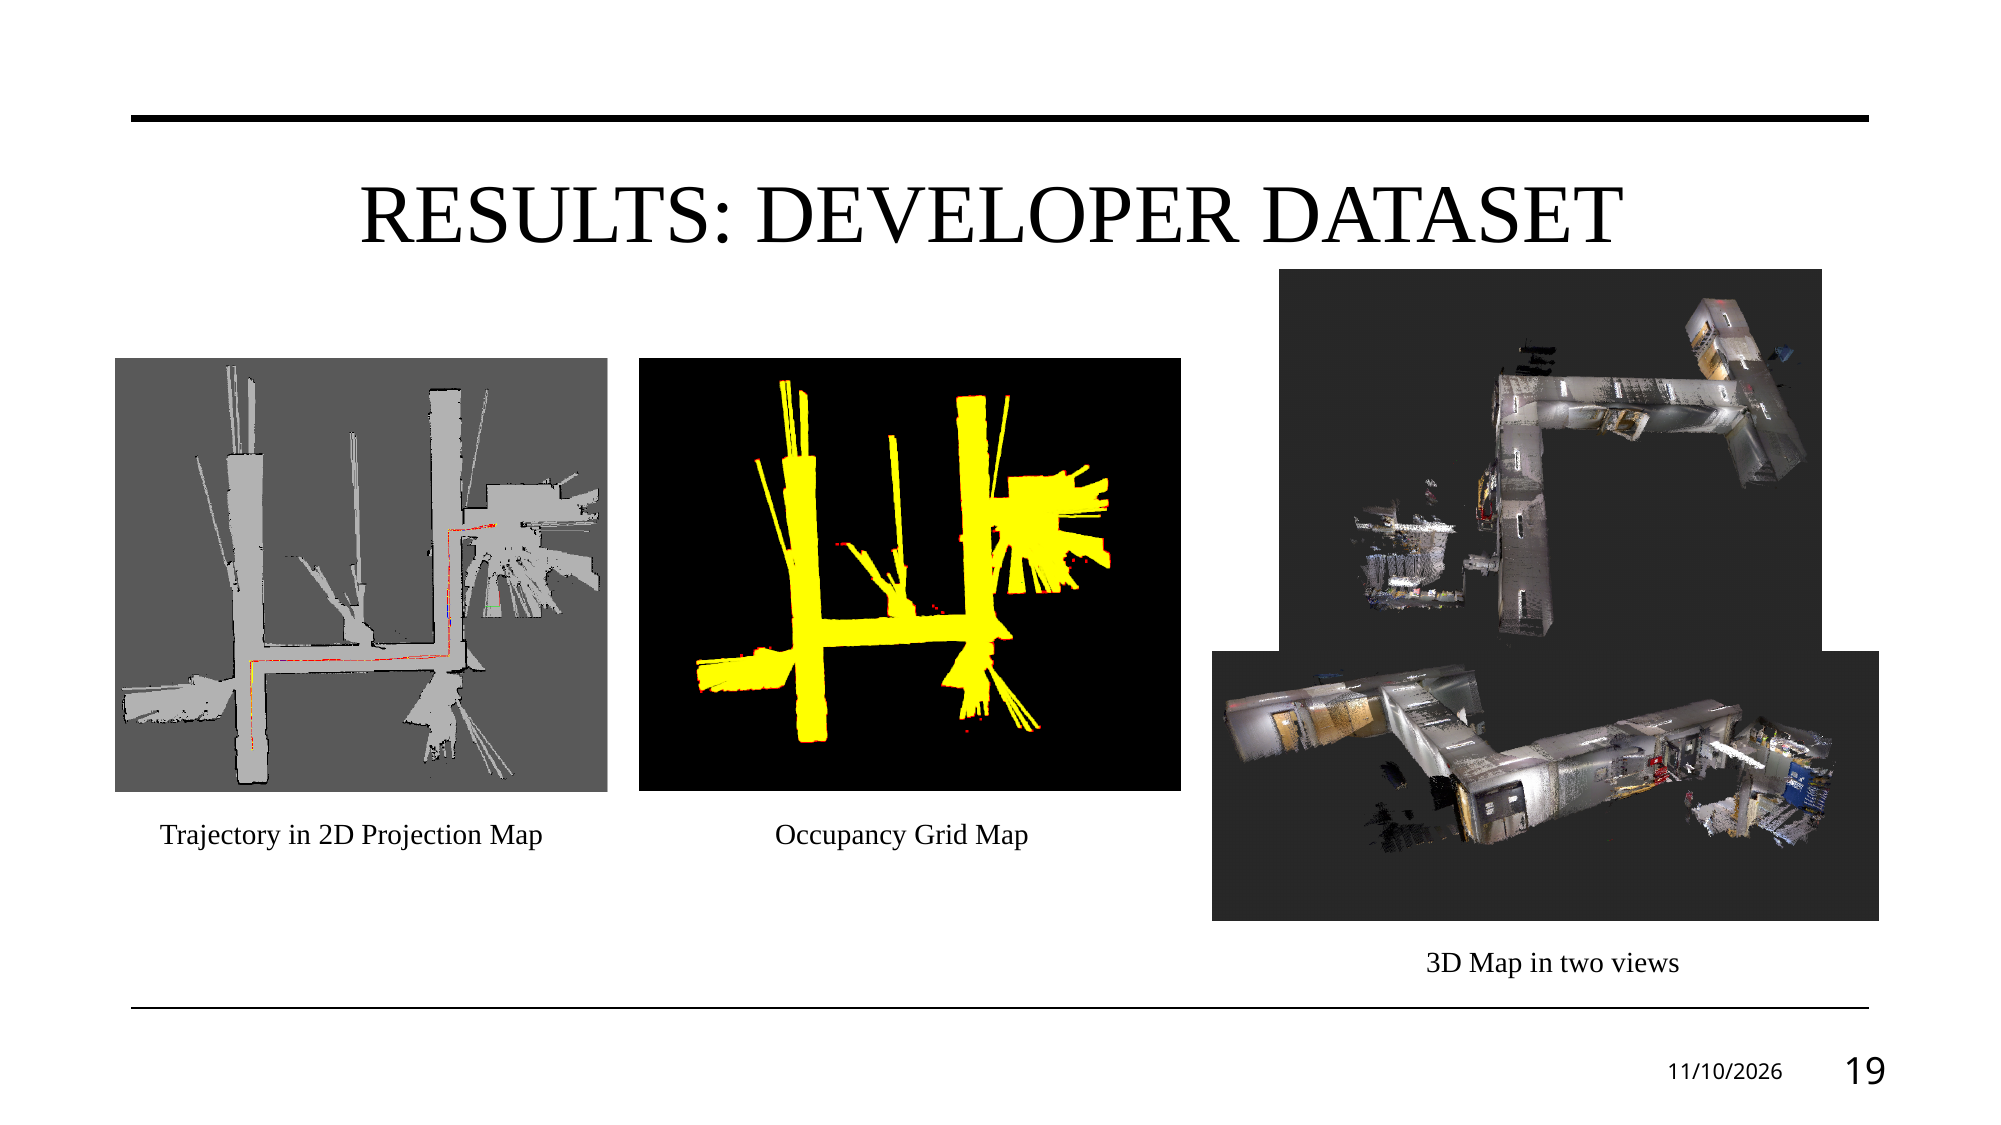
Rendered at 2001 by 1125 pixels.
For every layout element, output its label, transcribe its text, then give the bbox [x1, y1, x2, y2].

picture [114, 358, 609, 792]
slide_number 19 [1791, 1042, 1902, 1103]
title RESULTS: DEVELOPER DATASET [114, 151, 1869, 337]
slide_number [1372, 1042, 1791, 1103]
picture [1212, 269, 1879, 921]
text_box 3D Map in two views [1260, 935, 1847, 986]
text_box Occupancy Grid Map [646, 807, 1196, 858]
text_box Trajectory in 2D Projection Map [58, 807, 646, 858]
picture [639, 358, 1181, 791]
